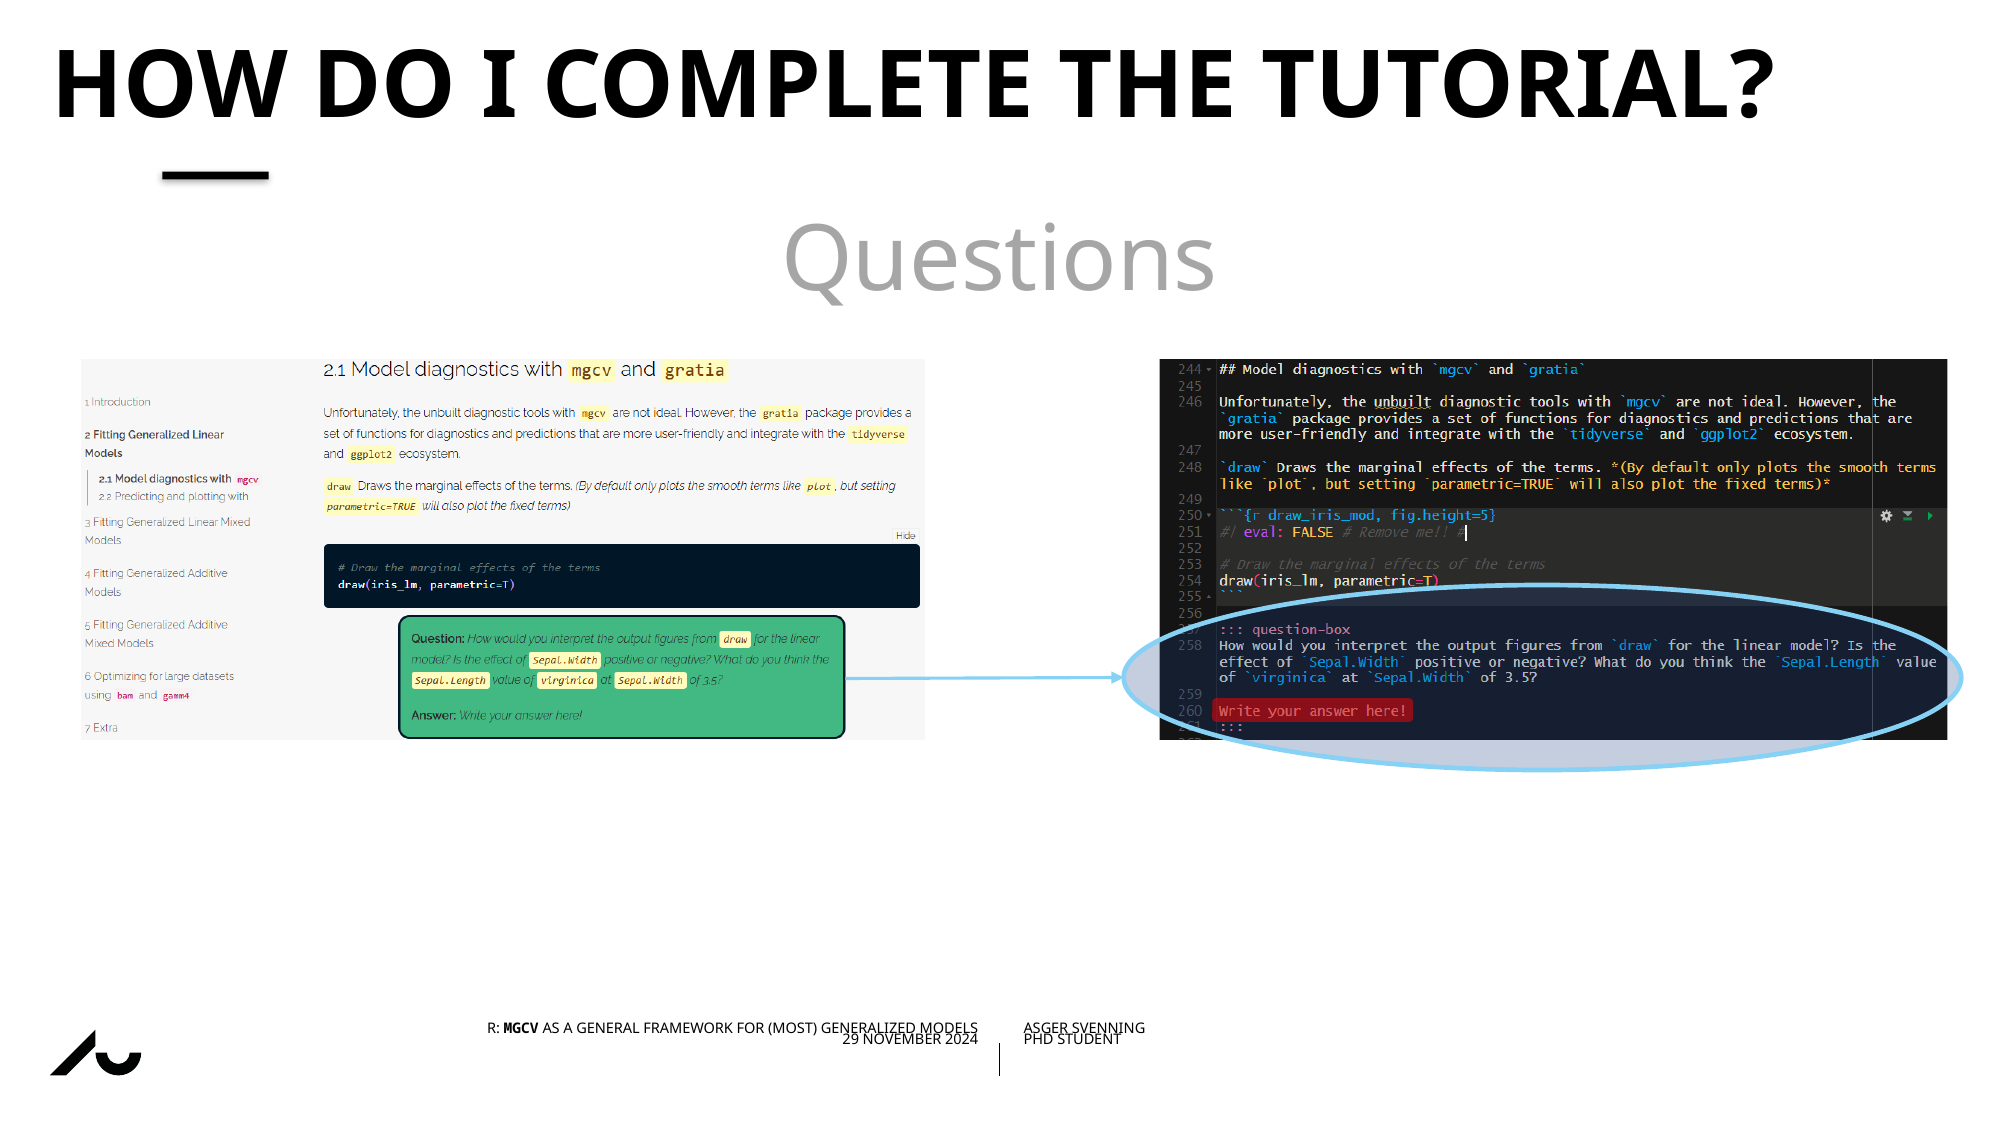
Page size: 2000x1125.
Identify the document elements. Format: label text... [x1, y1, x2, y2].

text_box Questions [674, 207, 1325, 312]
picture [1159, 358, 1948, 584]
picture [81, 358, 925, 740]
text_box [845, 584, 1962, 771]
title How DO I complete the tutorial? [51, 37, 1948, 162]
